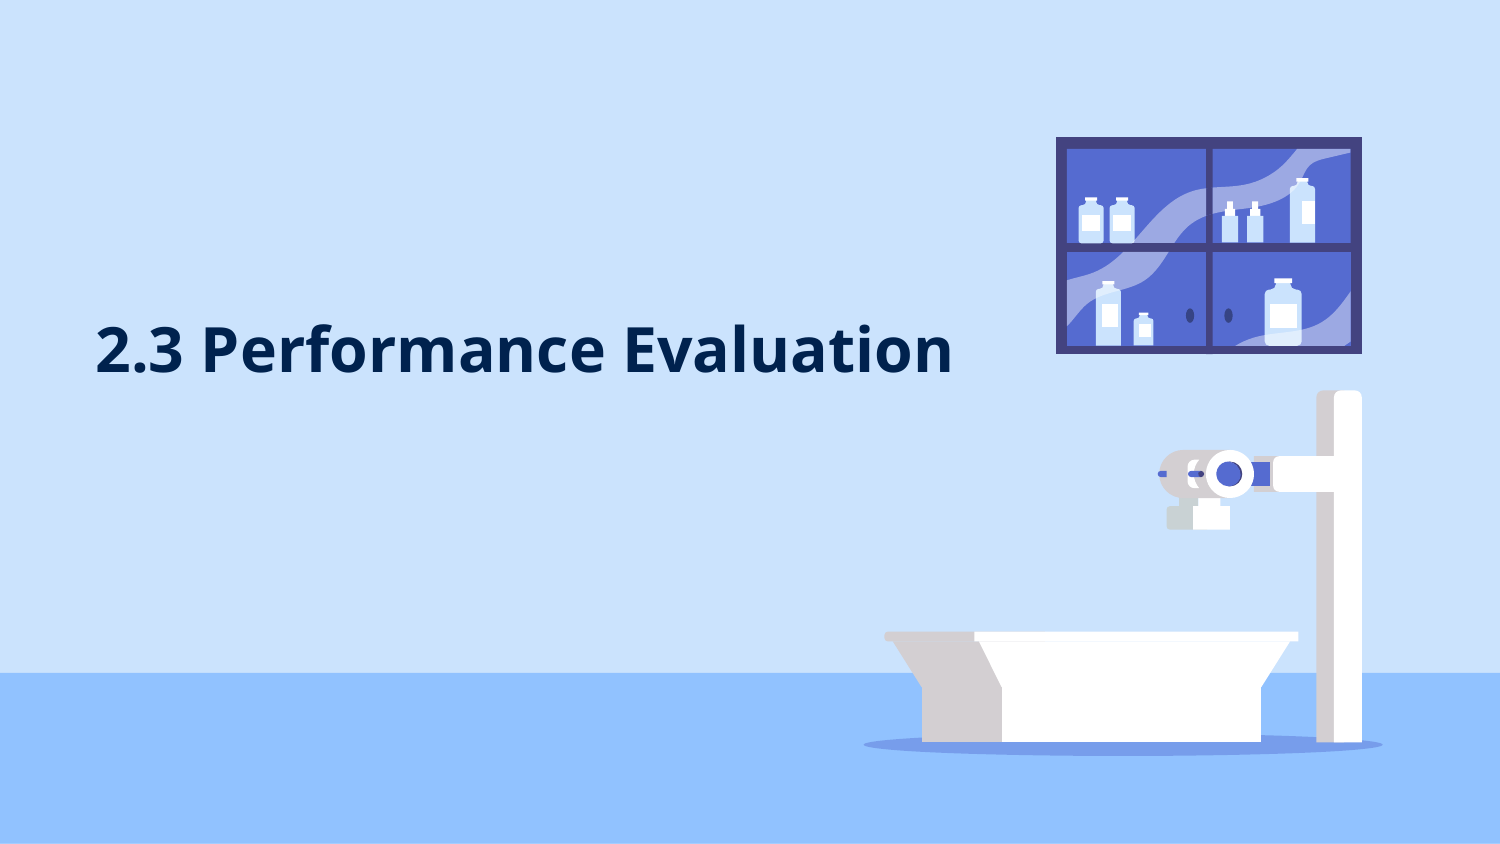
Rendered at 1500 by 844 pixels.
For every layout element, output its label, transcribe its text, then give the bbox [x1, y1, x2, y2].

text_box [925, 752, 1322, 756]
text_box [884, 390, 1362, 743]
text_box [1365, 740, 1383, 749]
title 2.3 Performance Evaluation [80, 310, 1345, 405]
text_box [1056, 136, 1363, 355]
text_box [863, 740, 881, 749]
